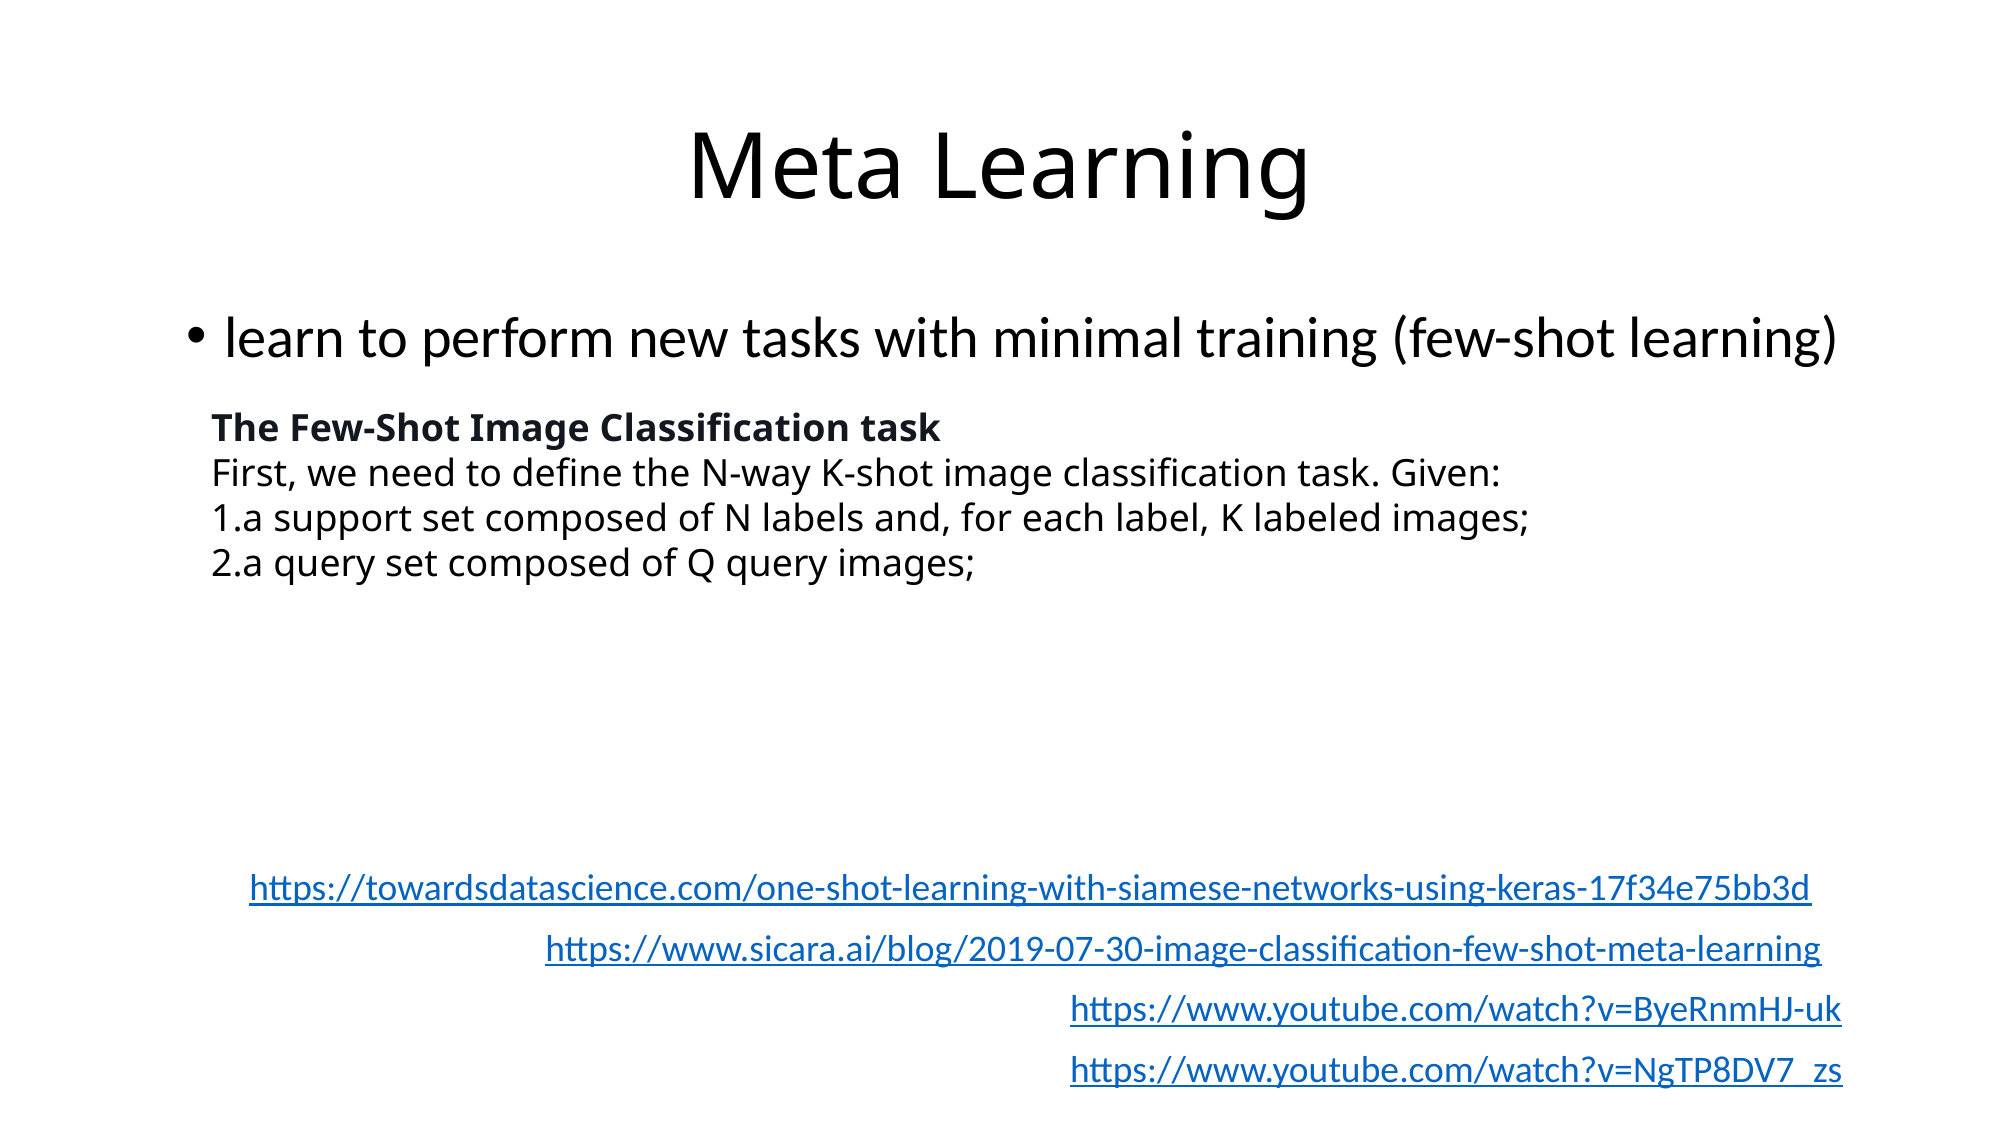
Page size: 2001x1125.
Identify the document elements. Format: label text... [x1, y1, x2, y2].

title Meta Learning [137, 59, 1863, 278]
text_box The Few-Shot Image Classification task First, we need to define the N-way K-shot image classification task. Given: a support set composed of N labels and, for each label, K labeled images; a query set composed of Q query images; [196, 396, 1829, 682]
text_box https://www.sicara.ai/blog/2019-07-30-image-classification-few-shot-meta-learning [530, 916, 1862, 977]
list learn to perform new tasks with minimal training (few-shot learning) [171, 299, 1863, 978]
text_box https://www.youtube.com/watch?v=ByeRnmHJ-uk [1055, 977, 1858, 1037]
text_box https://towardsdatascience.com/one-shot-learning-with-siamese-networks-using-keras-17f34e75bb3d [234, 855, 1867, 916]
text_box https://www.youtube.com/watch?v=NgTP8DV7_zs [1055, 1037, 1858, 1098]
